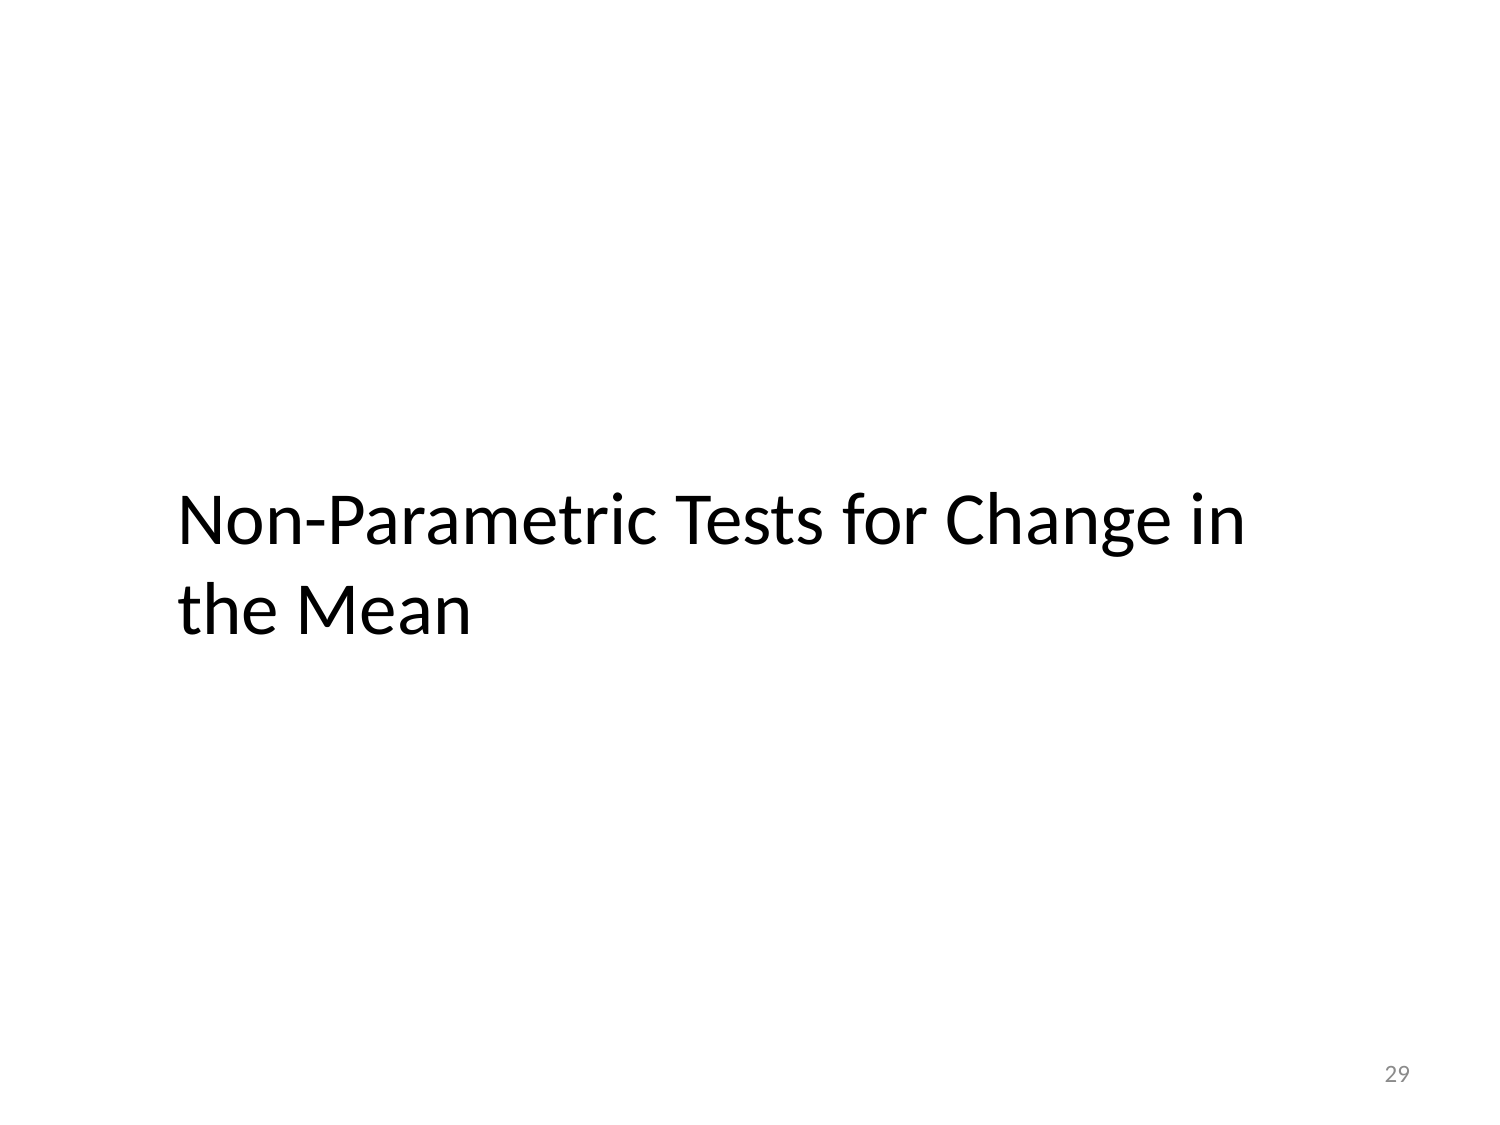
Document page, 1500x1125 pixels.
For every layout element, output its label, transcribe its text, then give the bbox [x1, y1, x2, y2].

text_box Non-Parametric Tests for Change in the Mean [162, 462, 1338, 658]
slide_number 29 [1074, 1042, 1425, 1103]
